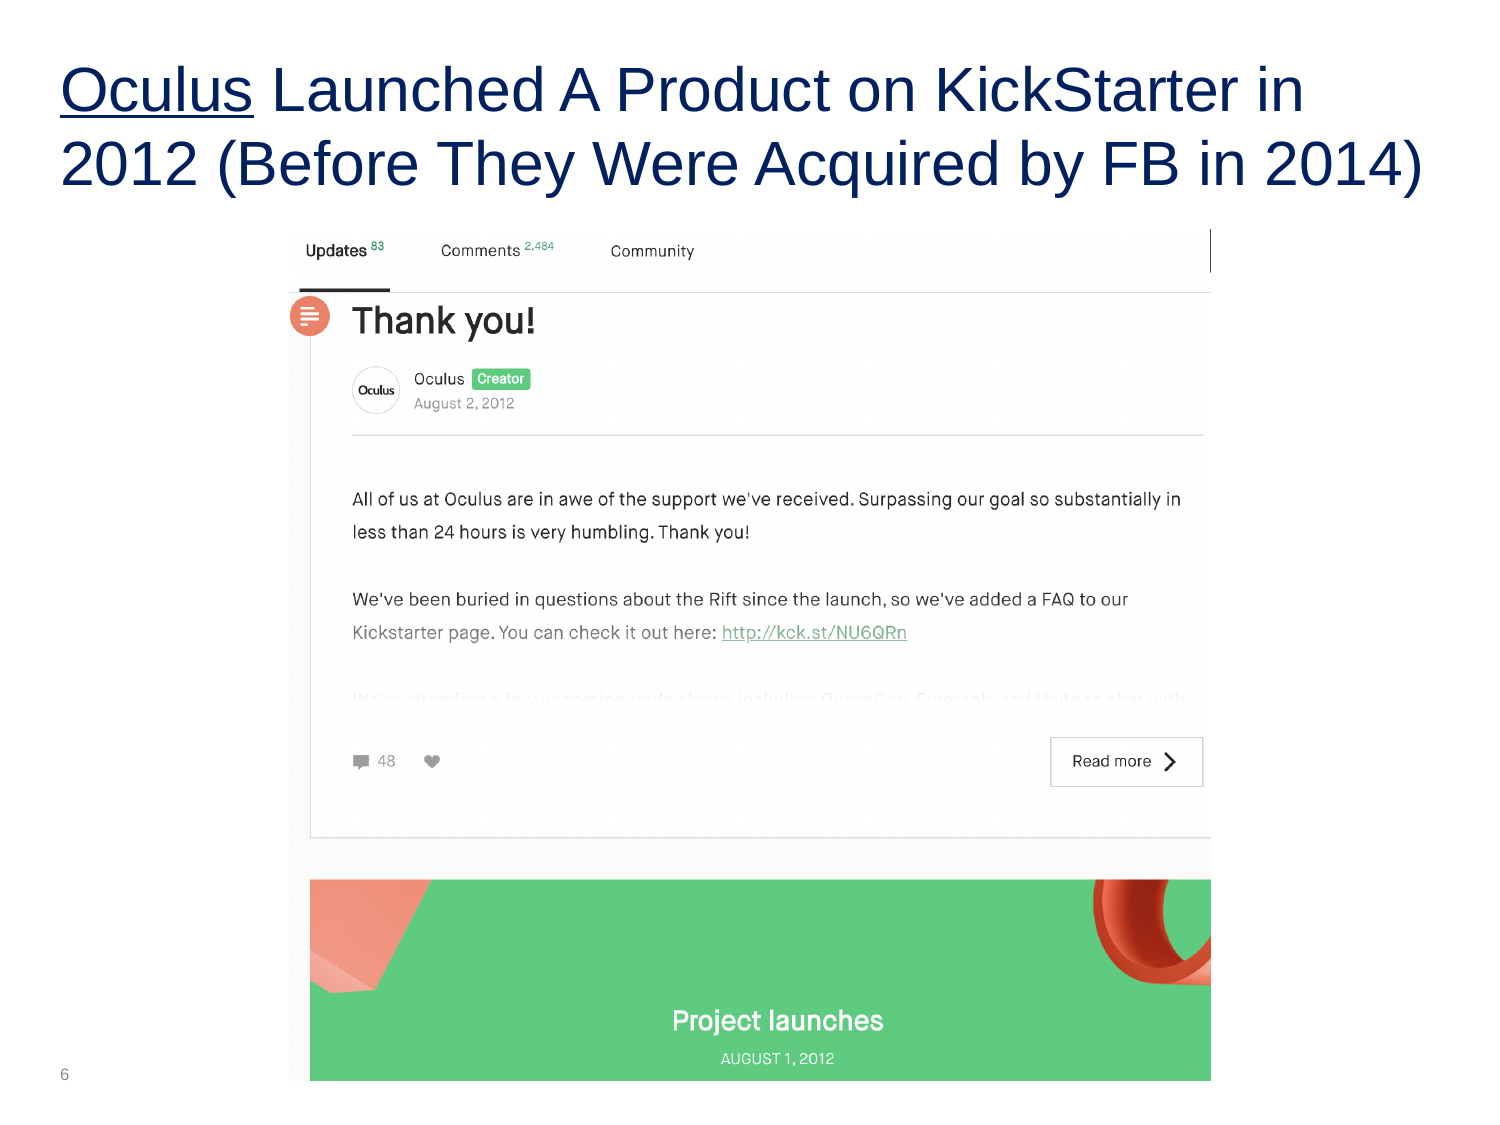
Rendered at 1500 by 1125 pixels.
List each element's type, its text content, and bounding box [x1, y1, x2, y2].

picture [289, 228, 1211, 1081]
title Oculus Launched A Product on KickStarter in 2012 (Before They Were Acquired by FB in 2014) [60, 48, 1440, 126]
